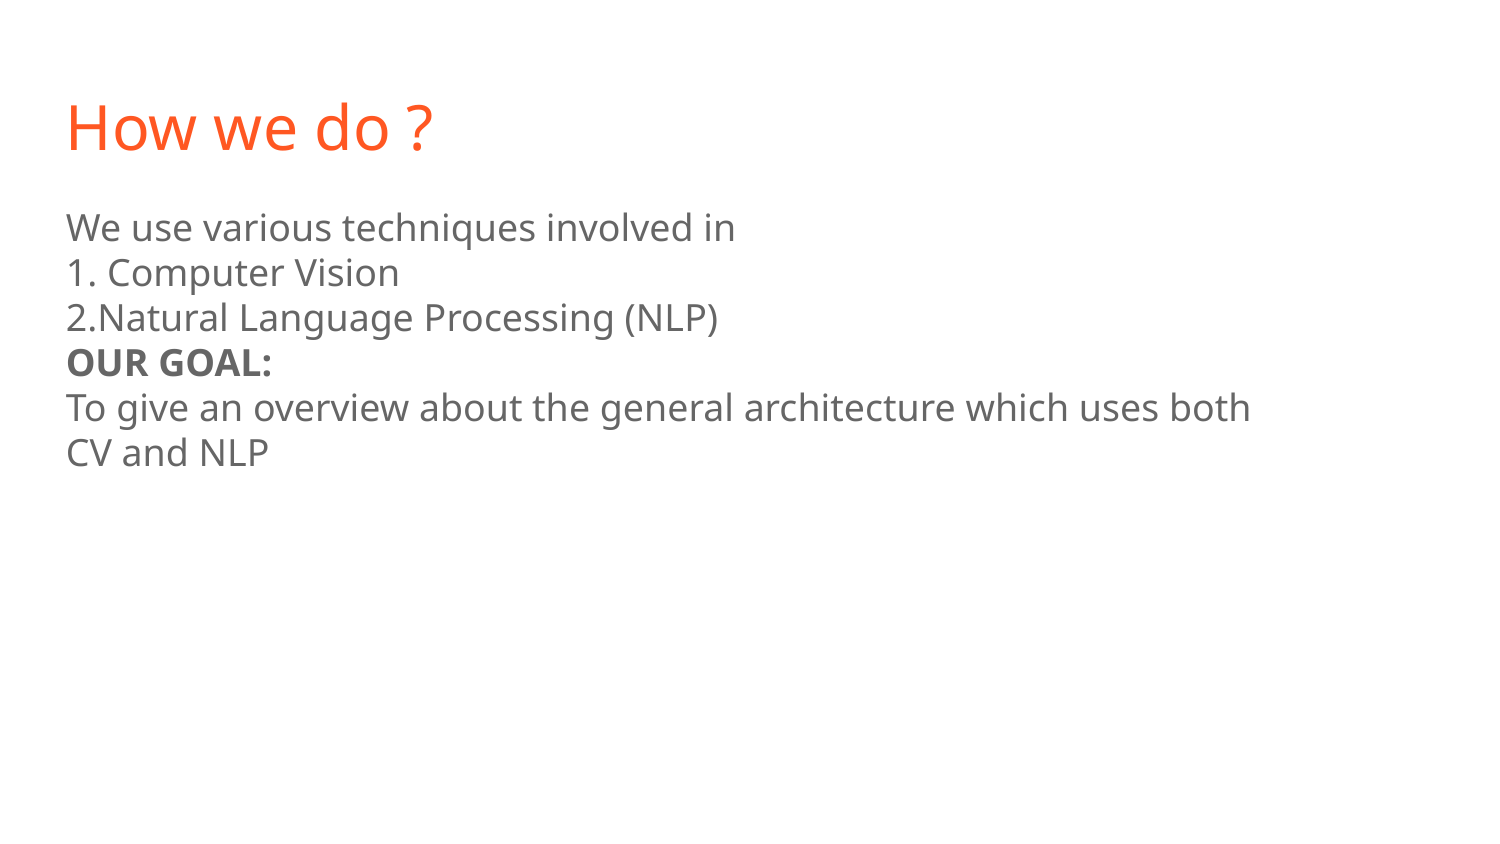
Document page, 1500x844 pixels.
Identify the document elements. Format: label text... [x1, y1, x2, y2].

text_box How we do ? [51, 72, 1449, 167]
text_box We use various techniques involved in 1. Computer Vision 2.Natural Language Processing (NLP) OUR GOAL: To give an overview about the general architecture which uses both CV and NLP [51, 189, 1449, 750]
